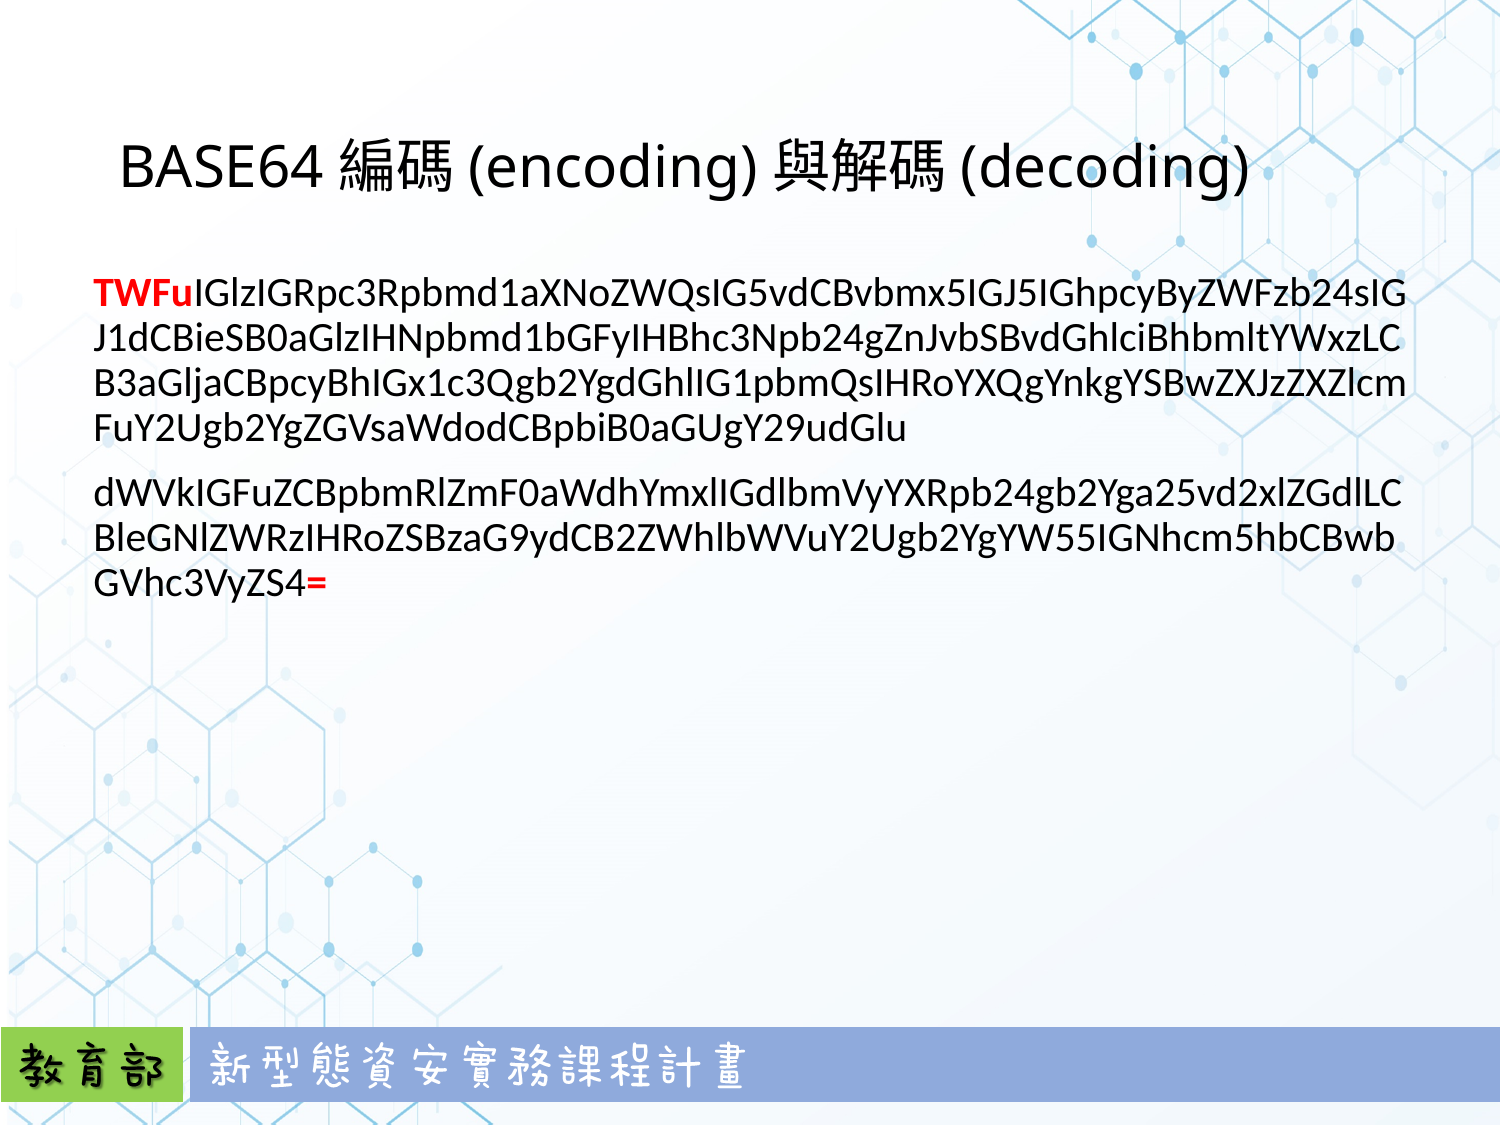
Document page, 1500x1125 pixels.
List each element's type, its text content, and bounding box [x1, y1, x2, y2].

title BASE64編碼(encoding)與解碼(decoding) [103, 59, 1397, 262]
picture [0, 0, 1500, 1125]
list TWFuIGlzIGRpc3Rpbmd1aXNoZWQsIG5vdCBvbmx5IGJ5IGhpcyByZWFzb24sIGJ1dCBieSB0aGlzIHNpbmd1bGFyIHBhc3Npb24gZnJvbSBvdGhlciBhbmltYWxzLCB3aGljaCBpcyBhIGx1c3Qgb2YgdGhlIG1pbmQsIHRoYXQgYnkgYSBwZXJzZXZlcmFuY2Ugb2YgZGVsaWdodCBpbiB0aGUgY29udGlu dWVkIGFuZCBpbmRlZmF0aWdhYmxlIGdlbmVyYXRpb24gb2Yga25vd2xlZGdlLCBleGNlZWRzIHRoZSBzaG9ydCB2ZWhlbWVuY2Ugb2YgYW55IGNhcm5hbCBwbGVhc3VyZS4= [78, 262, 1429, 650]
